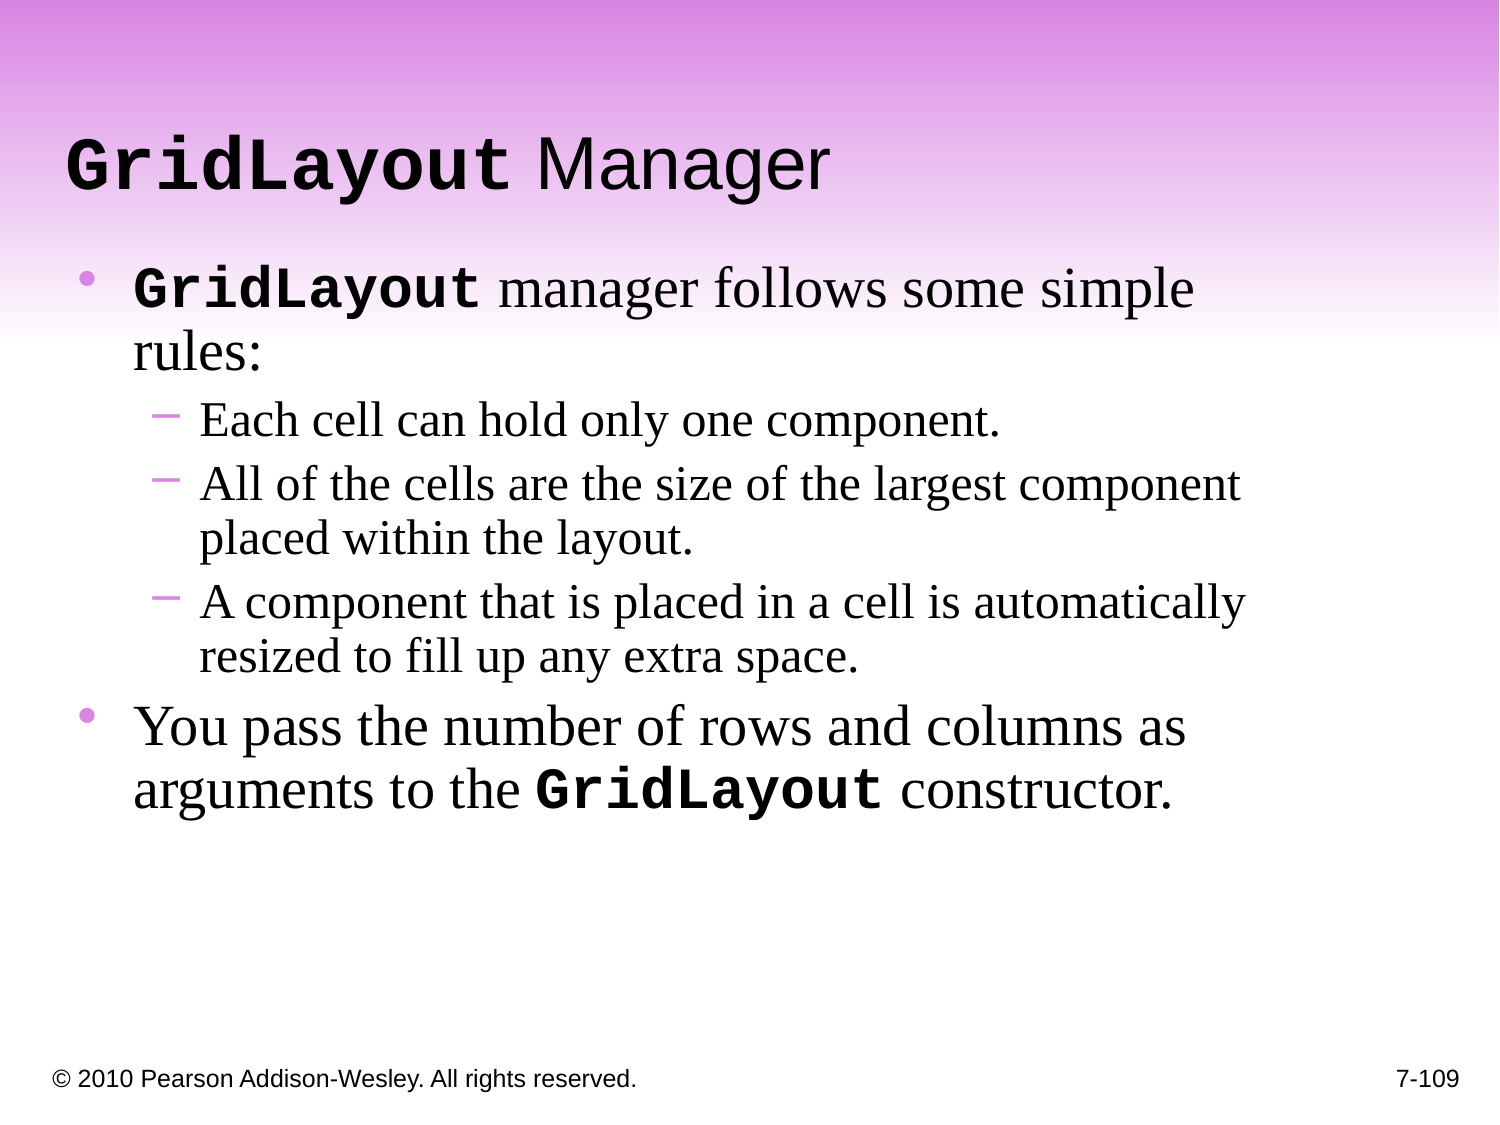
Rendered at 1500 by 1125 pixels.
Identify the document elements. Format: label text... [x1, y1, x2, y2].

title GridLayout Manager [50, 49, 1463, 213]
slide_number 7-109 [1162, 1024, 1476, 1101]
list GridLayout manager follows some simple rules: Each cell can hold only one component. All of the cells are the size of the largest component placed within the layout. A component that is placed in a cell is automatically resized to fill up any extra space. You pass the number of rows and columns as arguments to the GridLayout constructor. [62, 249, 1338, 1025]
